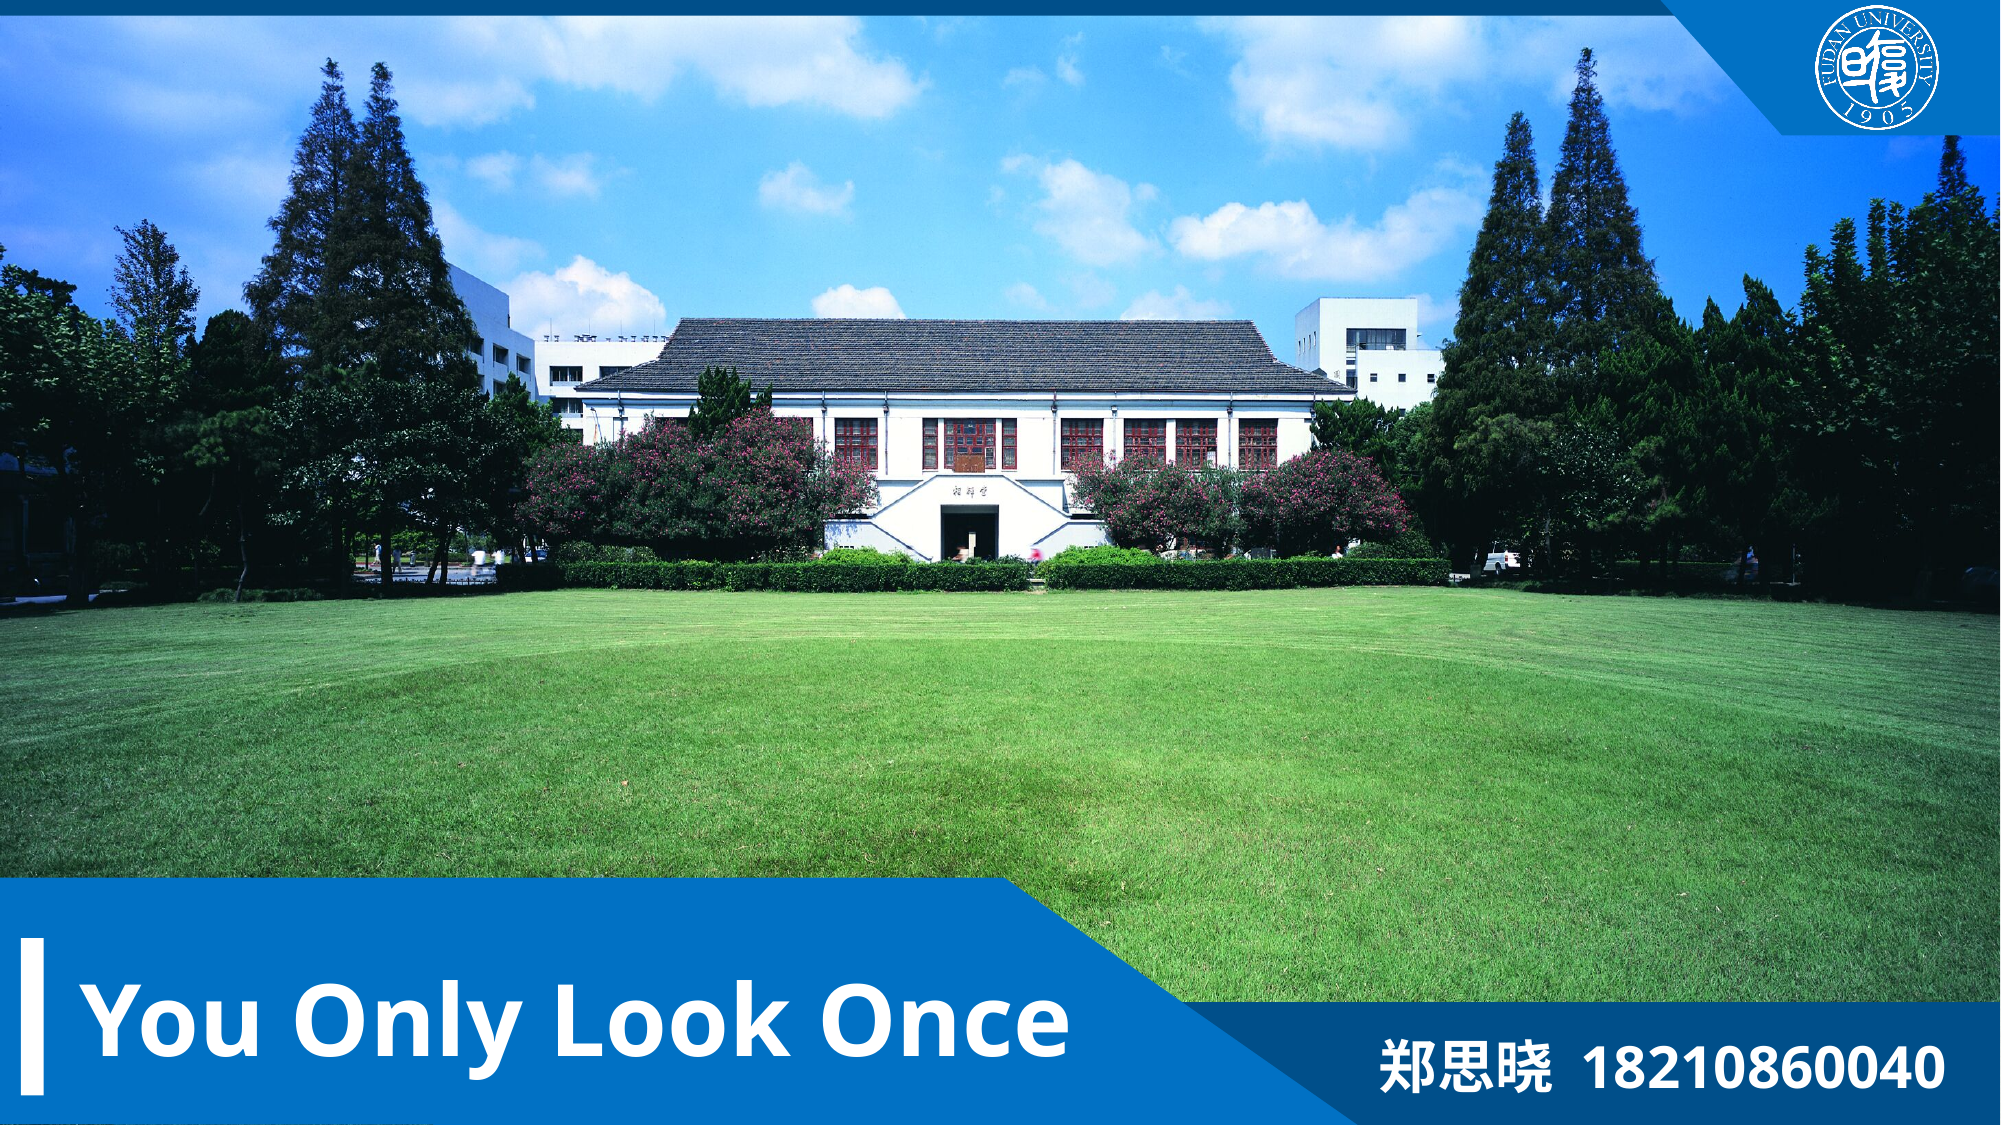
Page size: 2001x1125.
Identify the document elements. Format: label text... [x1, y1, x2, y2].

picture [0, 0, 2001, 1125]
title You Only Look Once [64, 954, 1108, 1086]
picture [1815, 5, 1939, 130]
subtitle 郑思晓 18210860040 [1337, 1031, 1989, 1115]
